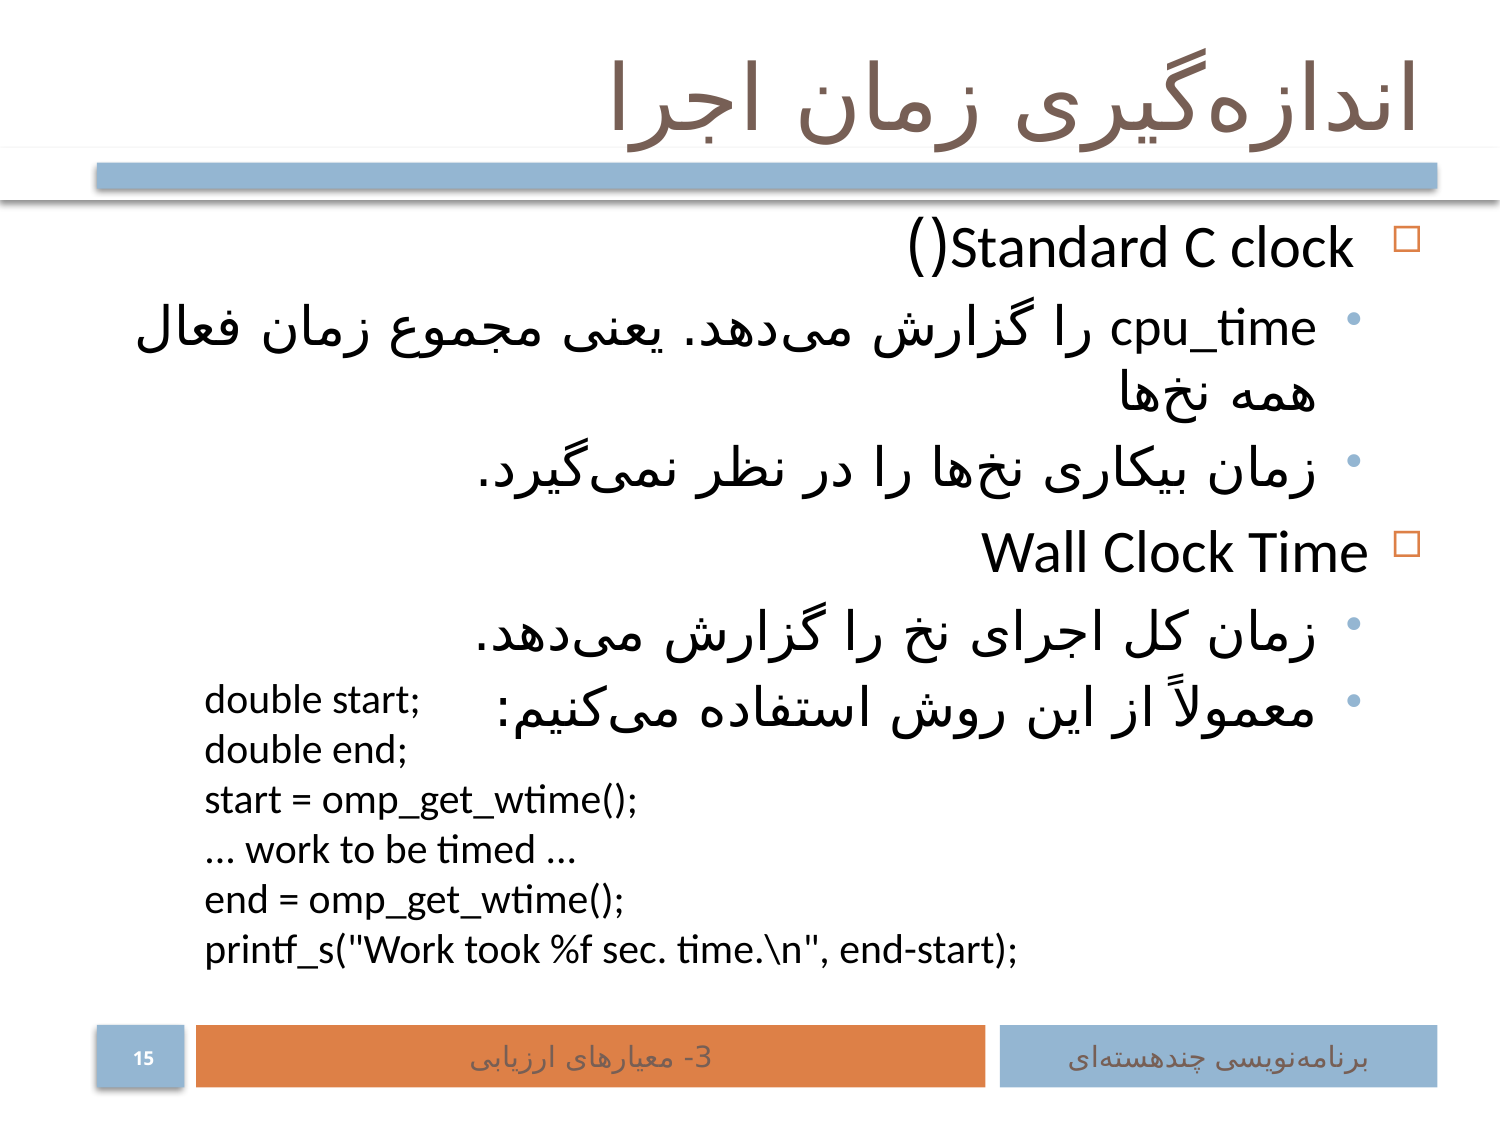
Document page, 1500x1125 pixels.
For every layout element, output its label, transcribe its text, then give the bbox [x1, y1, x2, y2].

list Standard C clock() cpu_time را گزارش می‌دهد. یعنی مجموع زمان فعال همه نخ‌ها زمان بیکاری نخ‌ها را در نظر نمی‌گیرد. Wall Clock Time زمان کل اجرای نخ را گزارش می‌دهد. معمولاً از این روش استفاده می‌کنیم: [100, 200, 1438, 1000]
title اندازه‌گیری زمان اجرا [100, 37, 1438, 150]
text_box double start; double end; start = omp_get_wtime(); ... work to be timed ... end = omp_get_wtime(); printf_s("Work took %f sec. time.\n", end-start); [189, 663, 1072, 979]
footer 3- معیارهای ارزیابی [196, 1025, 986, 1088]
slide_number 15 [99, 1038, 188, 1079]
slide_number برنامه‌نویسی چند‌هسته‌ای [999, 1025, 1438, 1088]
